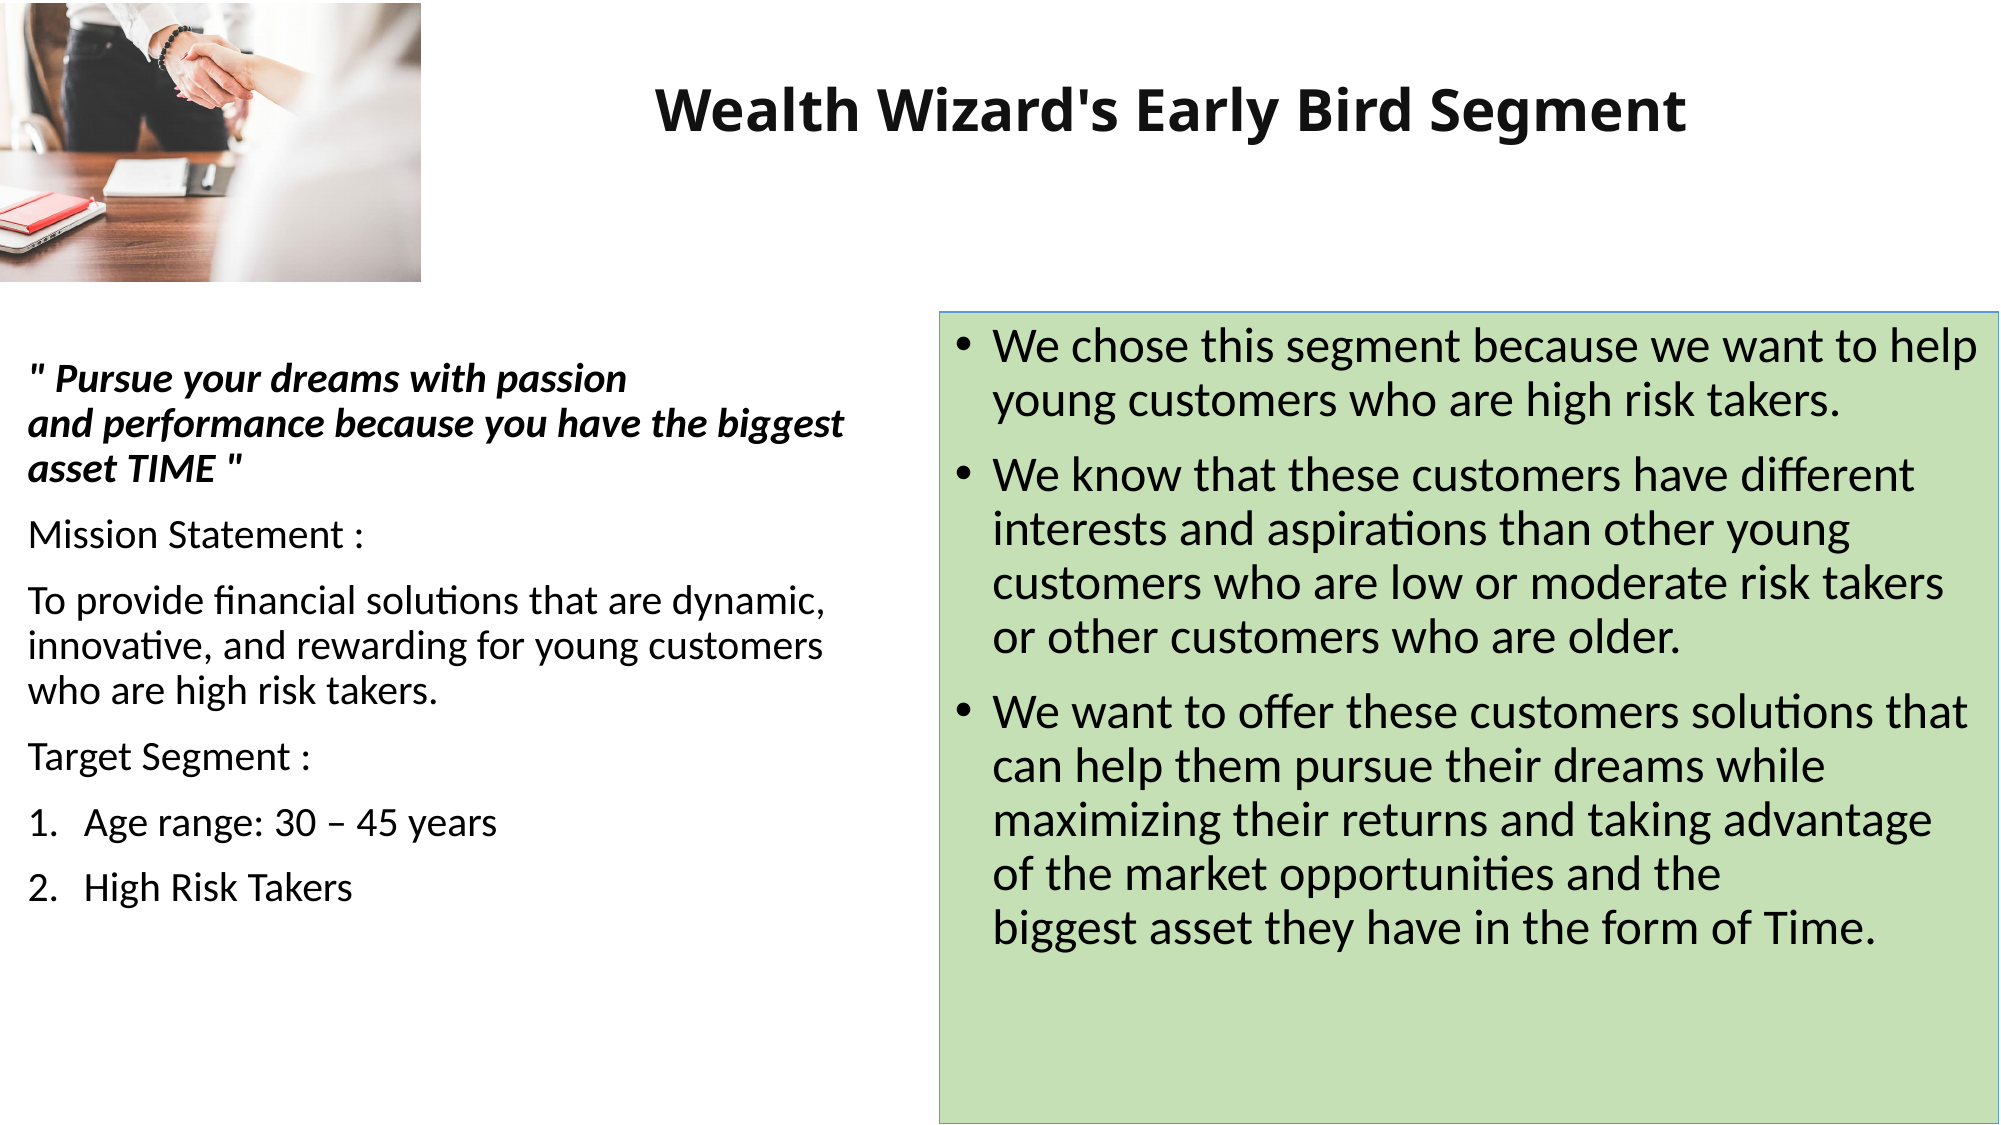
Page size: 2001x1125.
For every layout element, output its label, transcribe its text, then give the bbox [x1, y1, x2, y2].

list " Pursue your dreams with passion and performance because you have the biggest asset TIME " Mission Statement : To provide financial solutions that are dynamic, innovative, and rewarding for young customers who are high risk takers. Target Segment : Age range: 30 – 45 years High Risk Takers [12, 349, 870, 1087]
picture [0, 3, 421, 282]
list We chose this segment because we want to help young customers who are high risk takers. We know that these customers have different interests and aspirations than other young customers who are low or moderate risk takers or other customers who are older. We want to offer these customers solutions that can help them pursue their dreams while maximizing their returns and taking advantage of the market opportunities and the biggest asset they have in the form of Time. [939, 311, 1999, 1124]
title Wealth Wizard's Early Bird Segment [640, 3, 1875, 152]
